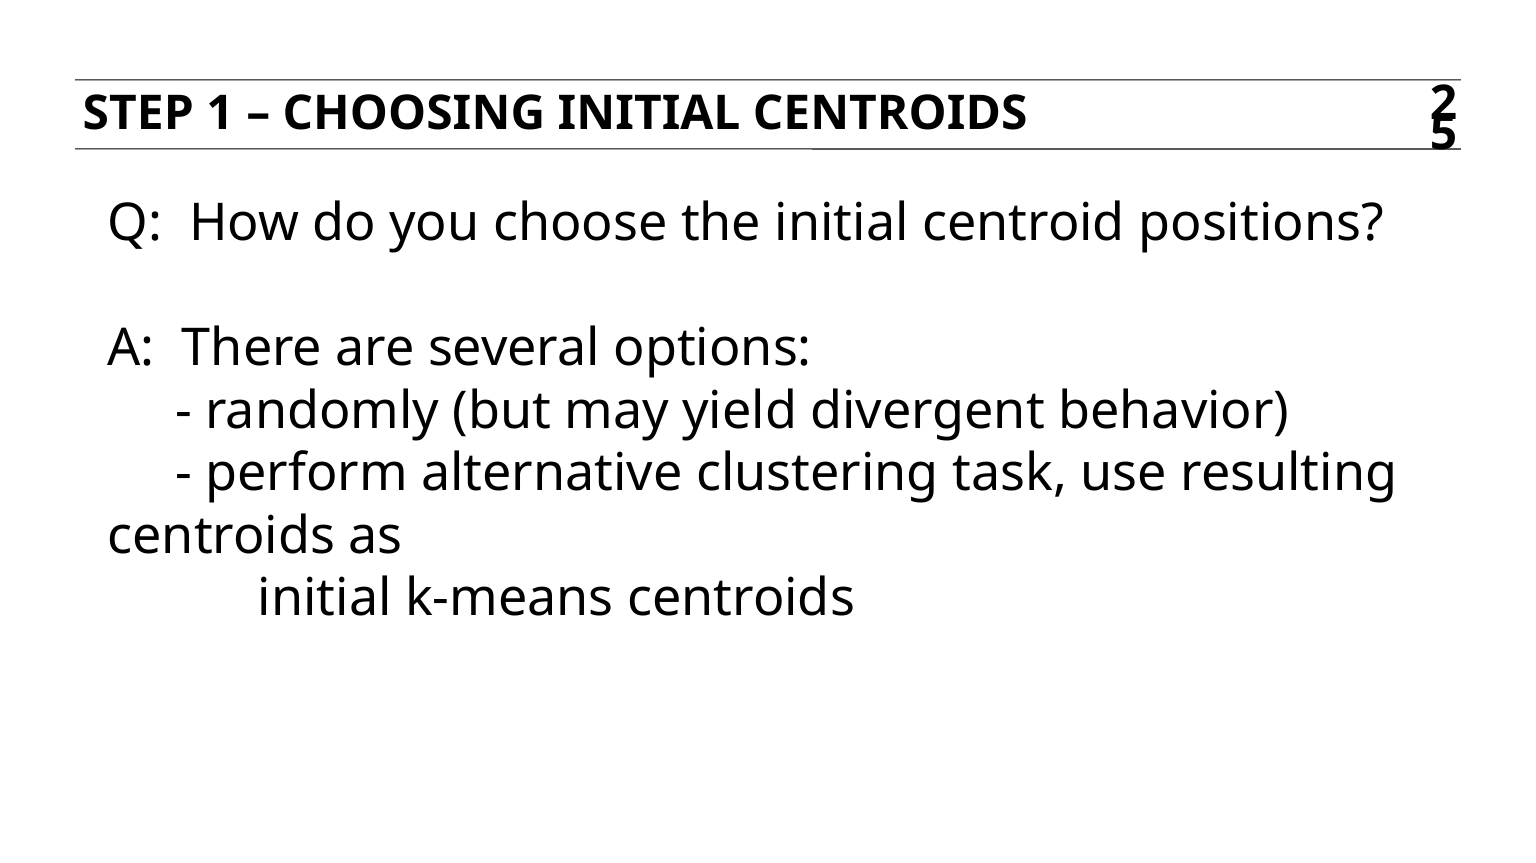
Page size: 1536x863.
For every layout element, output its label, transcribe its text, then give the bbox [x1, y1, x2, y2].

slide_number 25 [1419, 86, 1461, 138]
list Step 1 – Choosing initial centroids [67, 81, 1118, 132]
text_box Q: How do you choose the initial centroid positions? A: There are several options: - randomly (but may yield divergent behavior) - perform alternative clustering task, use resulting centroids as initial k-means centroids [92, 181, 1468, 634]
